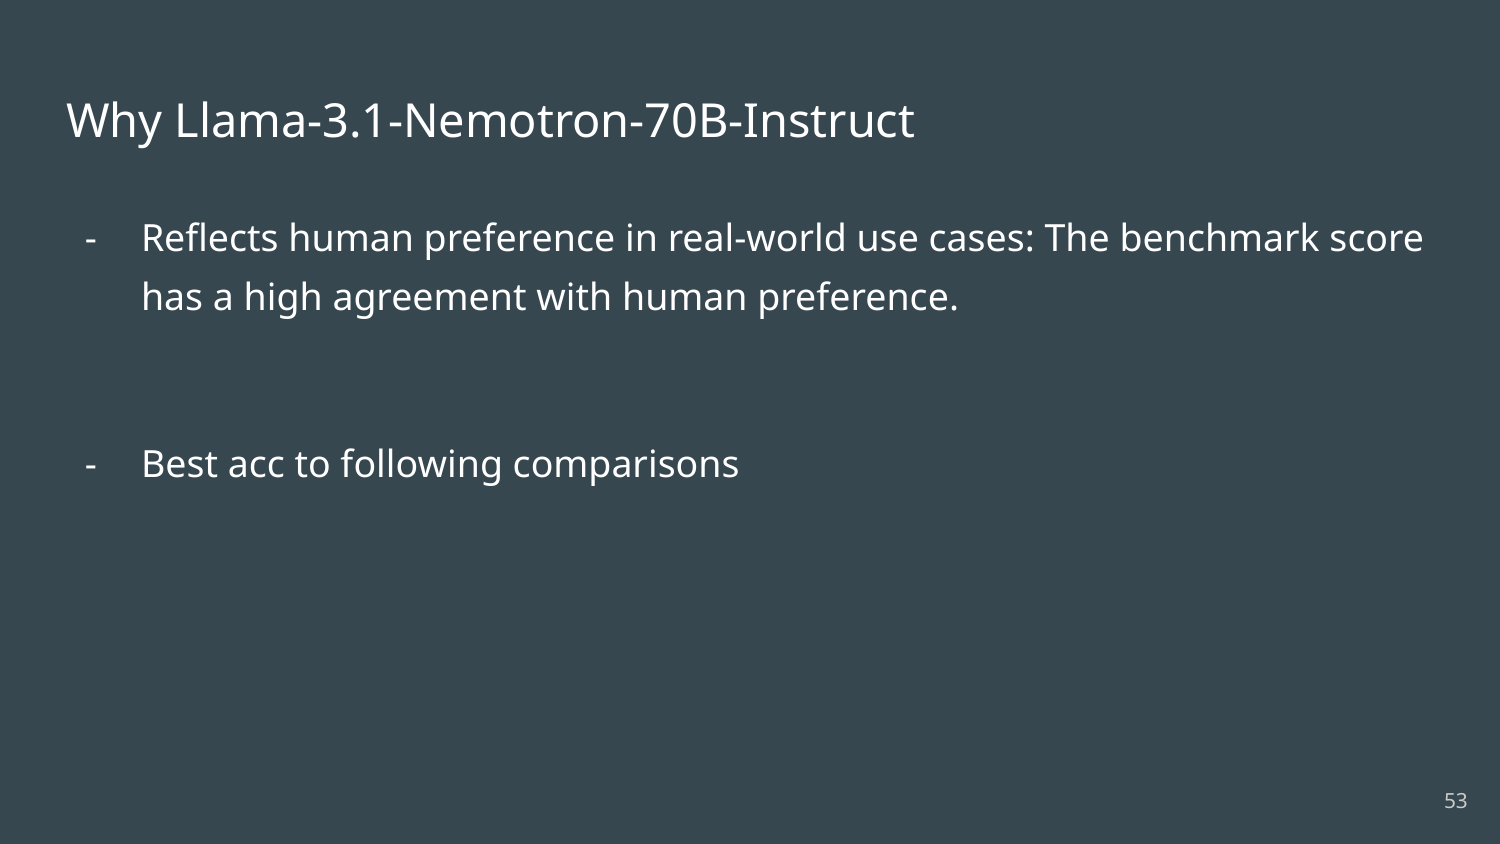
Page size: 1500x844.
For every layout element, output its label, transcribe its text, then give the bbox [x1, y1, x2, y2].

title Why Llama-3.1-Nemotron-70B-Instruct [51, 72, 1449, 167]
list Reflects human preference in real-world use cases: The benchmark score has a high agreement with human preference. Best acc to following comparisons [51, 189, 1449, 750]
slide_number ‹#› [1392, 767, 1483, 833]
